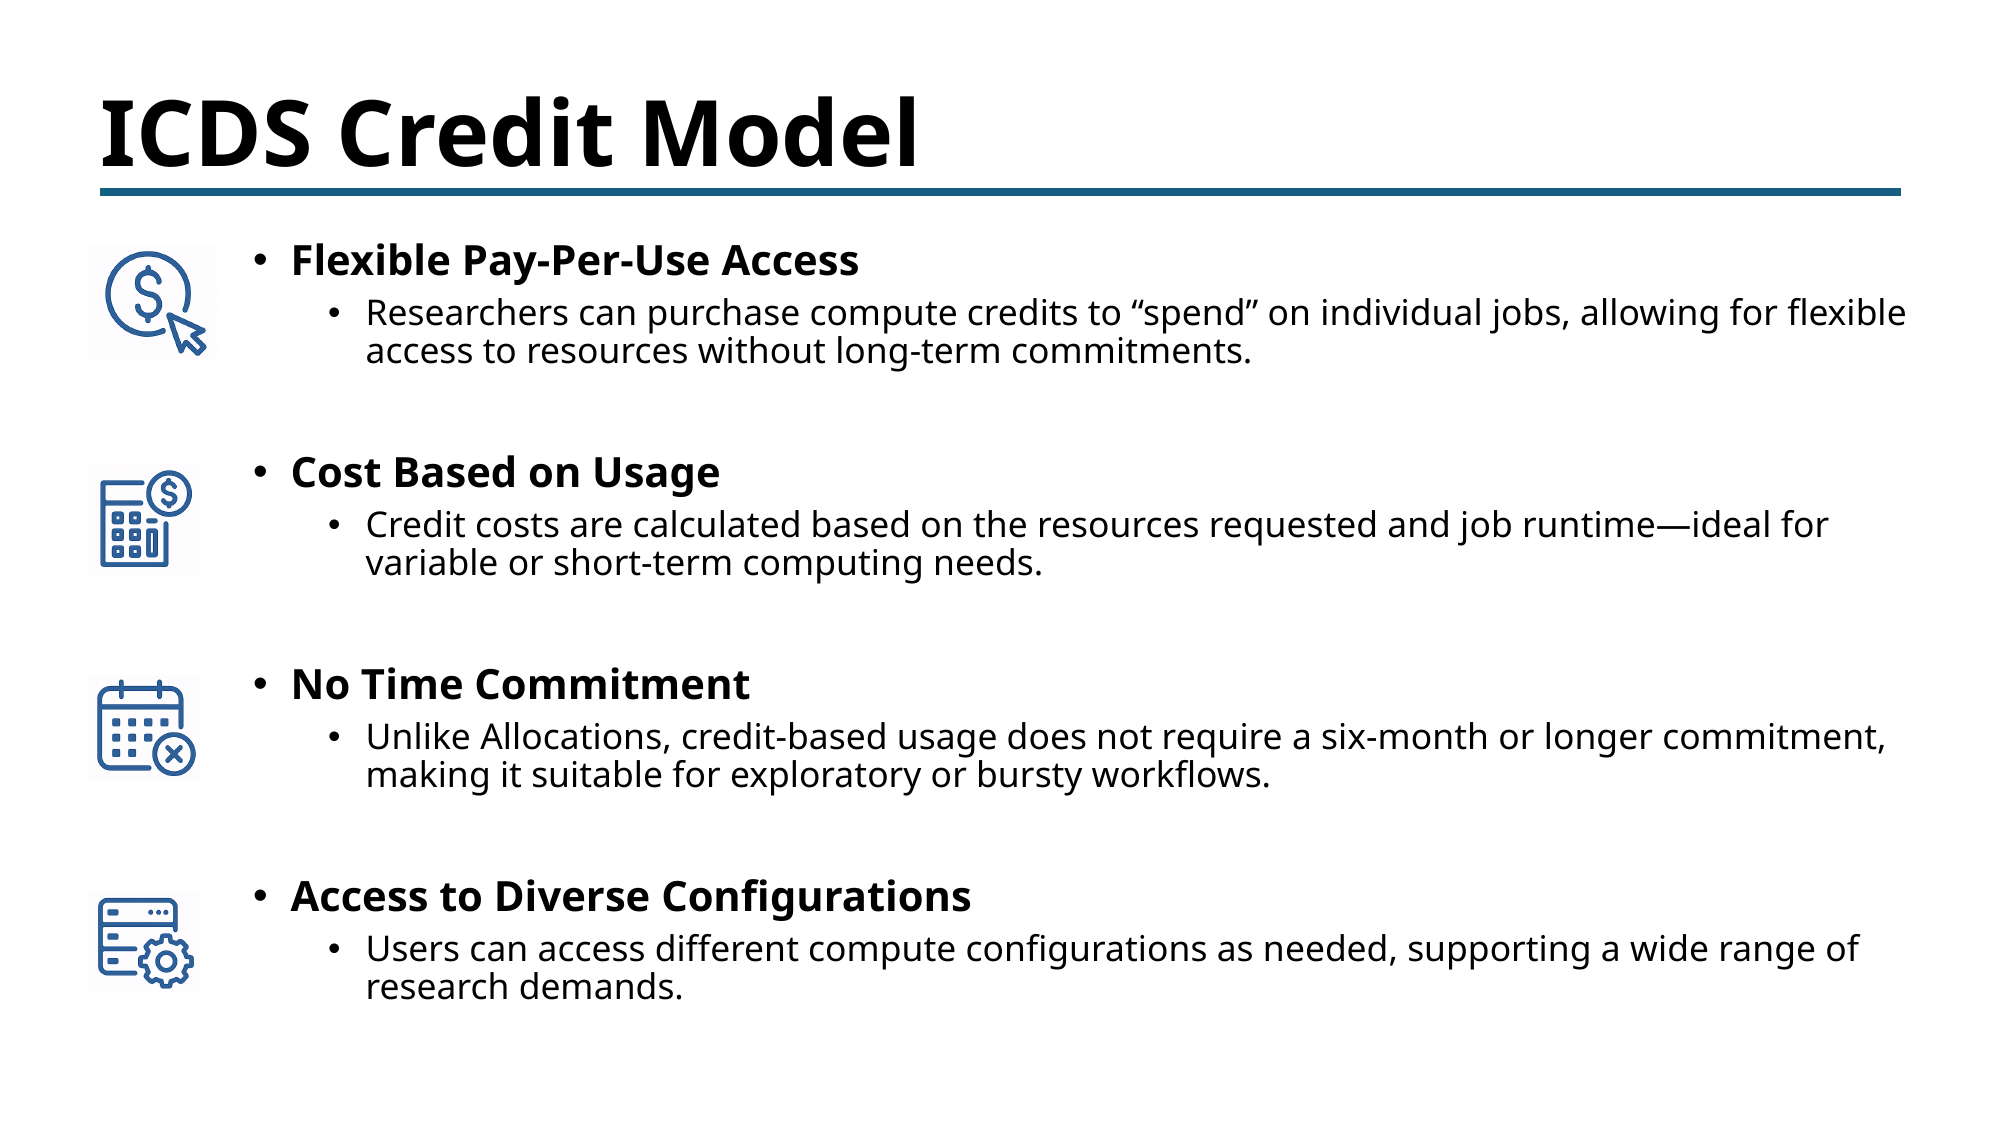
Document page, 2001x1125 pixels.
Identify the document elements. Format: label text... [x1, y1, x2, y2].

list Flexible Pay-Per-Use Access Researchers can purchase compute credits to “spend” on individual jobs, allowing for flexible access to resources without long-term commitments. Cost Based on Usage Credit costs are calculated based on the resources requested and job runtime—ideal for variable or short-term computing needs. No Time Commitment Unlike Allocations, credit-based usage does not require a six-month or longer commitment, making it suitable for exploratory or bursty workflows. Access to Diverse Configurations Users can access different compute configurations as needed, supporting a wide range of research demands. [238, 232, 1927, 1084]
picture [87, 675, 201, 783]
picture [87, 245, 218, 359]
picture [87, 889, 201, 993]
picture [87, 463, 200, 578]
text_box ICDS Credit Model [85, 46, 1811, 227]
